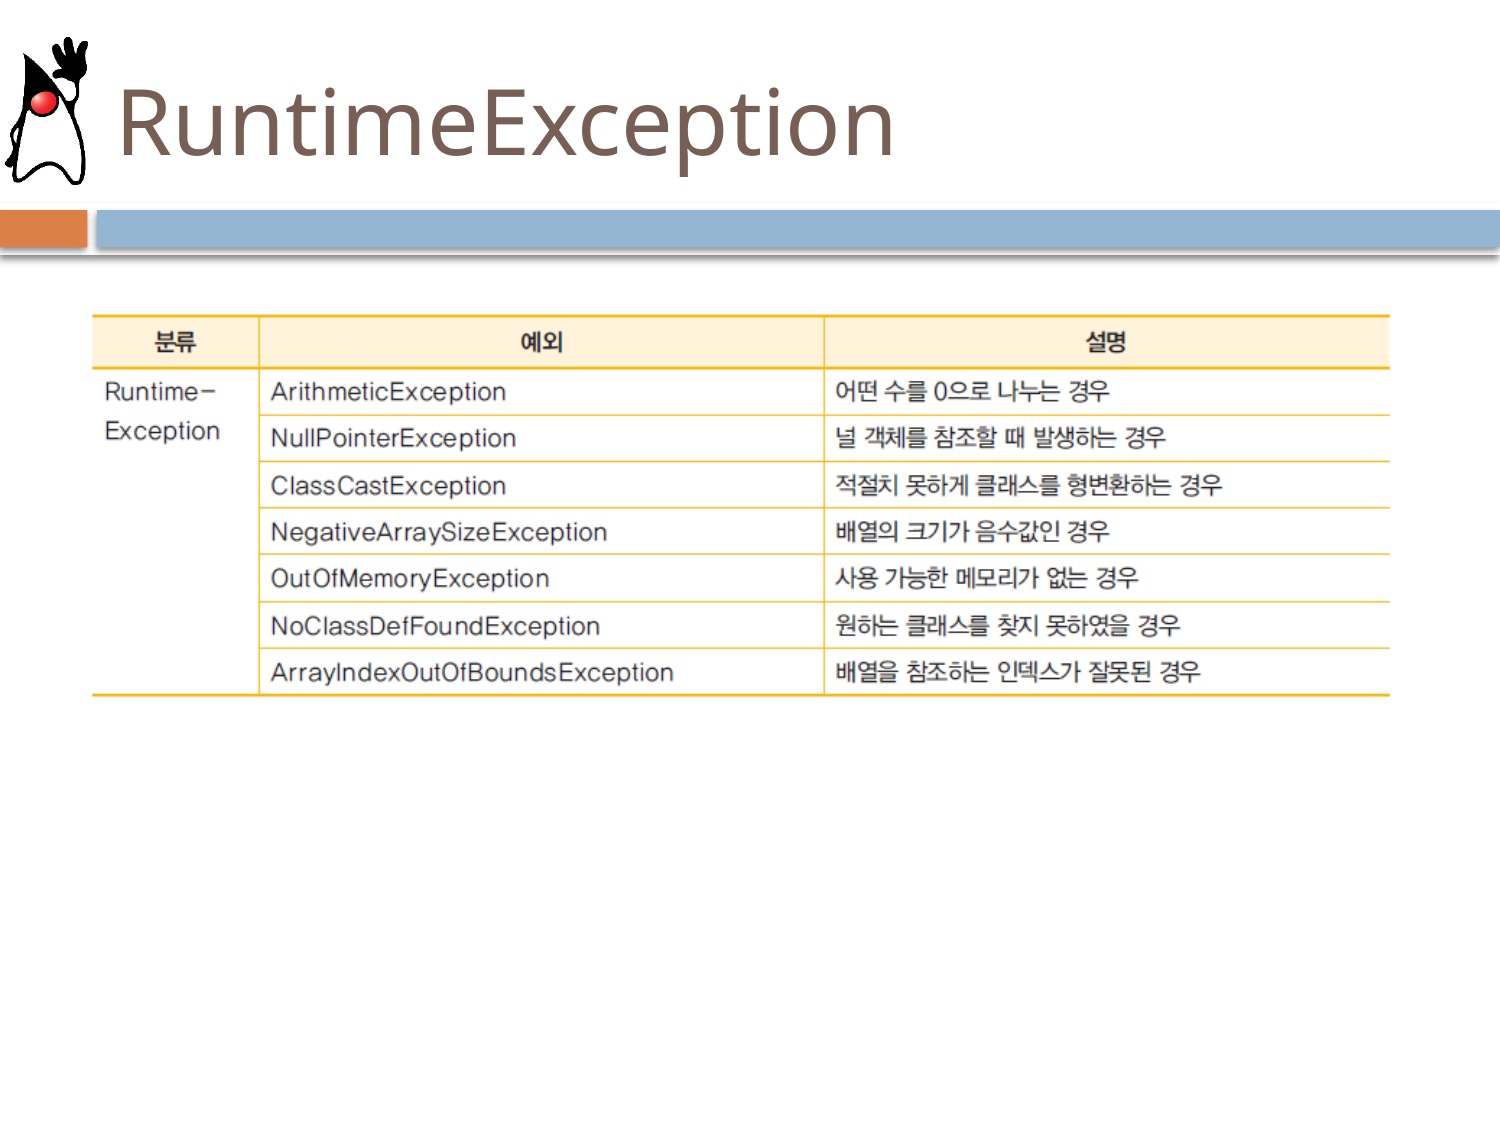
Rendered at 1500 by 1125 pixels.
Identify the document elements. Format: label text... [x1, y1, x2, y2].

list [80, 295, 1419, 720]
title RuntimeException [100, 37, 1438, 200]
picture [5, 37, 88, 185]
